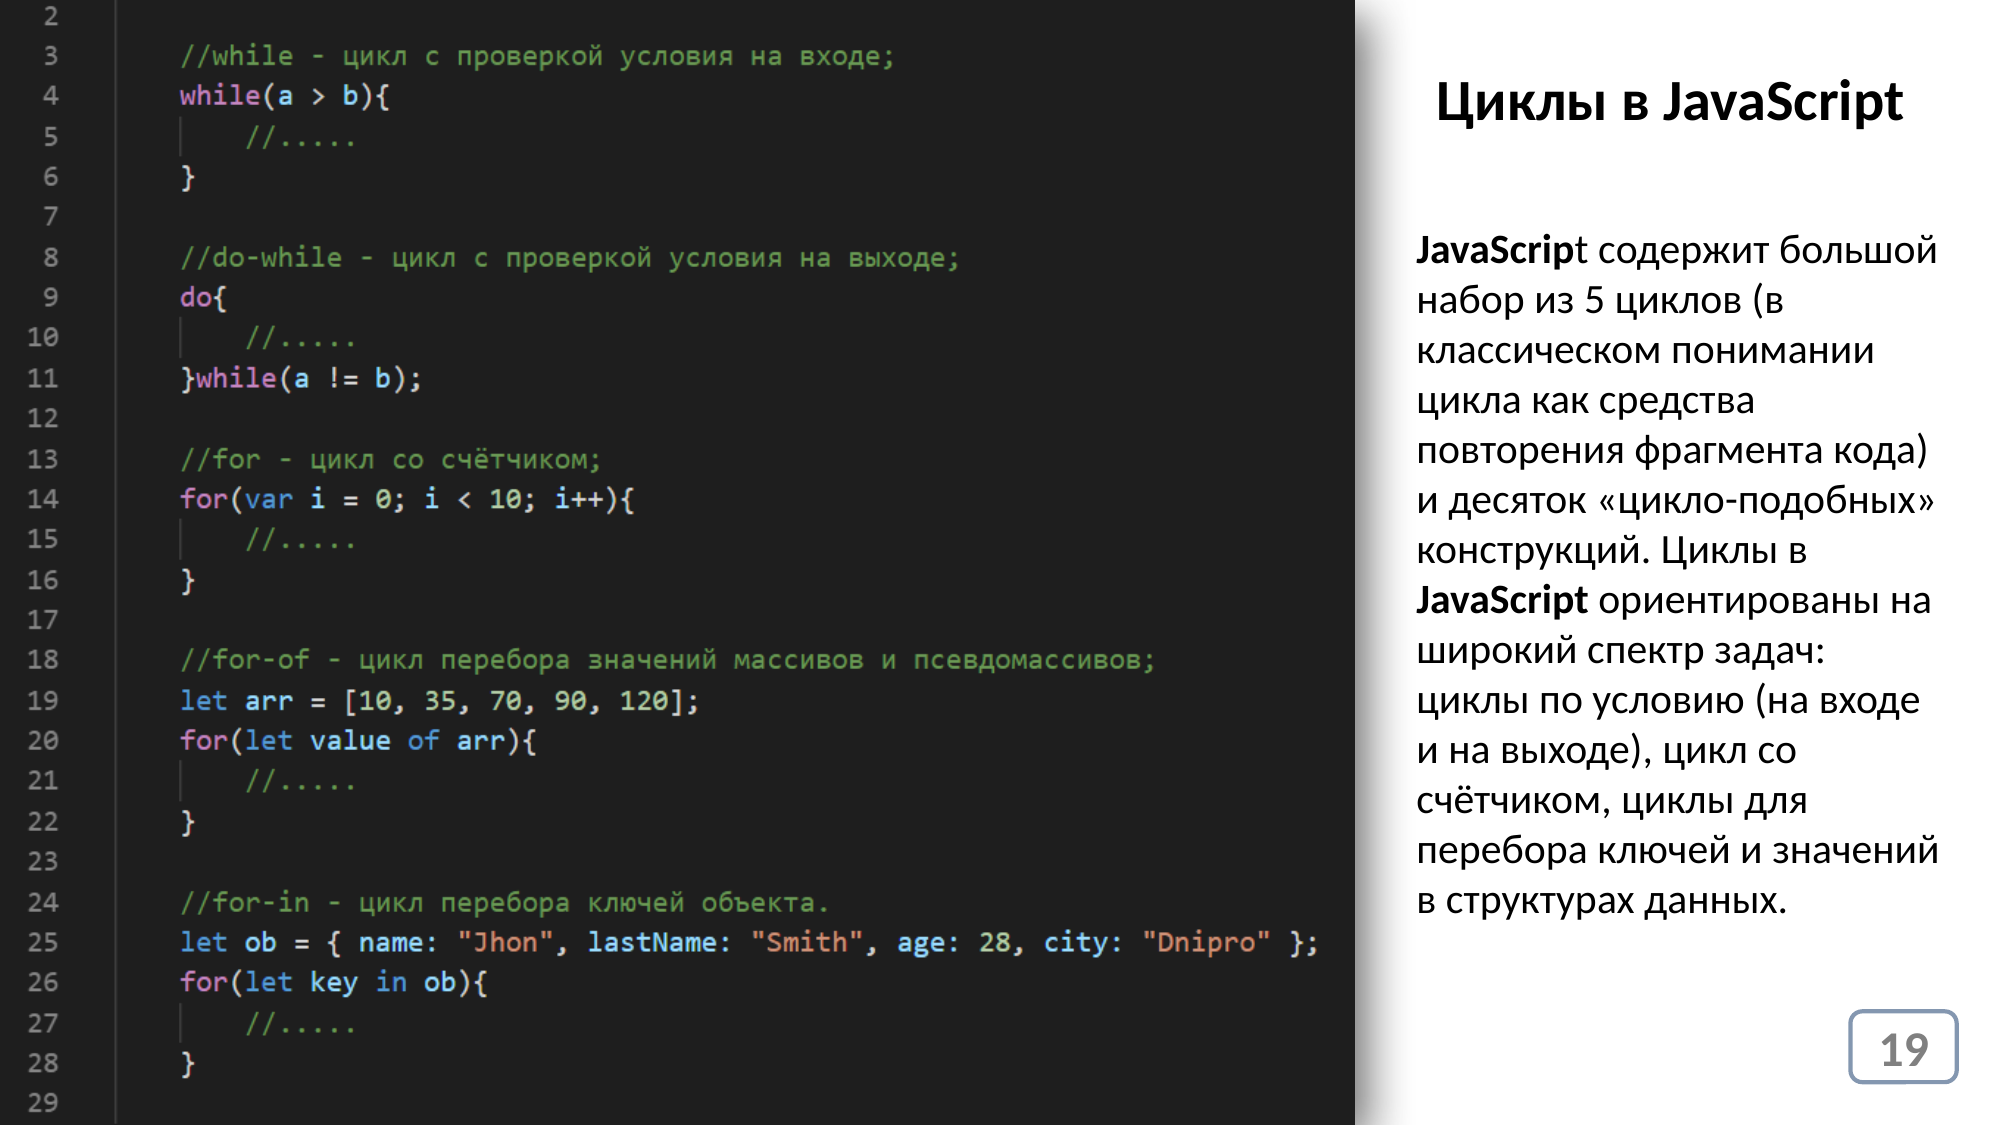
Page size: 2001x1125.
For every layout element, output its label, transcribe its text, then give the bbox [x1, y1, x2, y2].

picture [0, 0, 1355, 1125]
text_box Циклы в JavaScript [1404, 54, 2000, 140]
text_box JavaScript содержит большой набор из 5 циклов (в классическом понимании цикла как средства повторения фрагмента кода) и десяток «цикло-подобных» конструкций. Циклы в JavaScript ориентированы на широкий спектр задач: циклы по условию (на входе и на выходе), цикл со счётчиком, циклы для перебора ключей и значений в структурах данных. [1401, 214, 1957, 930]
text_box 19 [1849, 1010, 1958, 1084]
